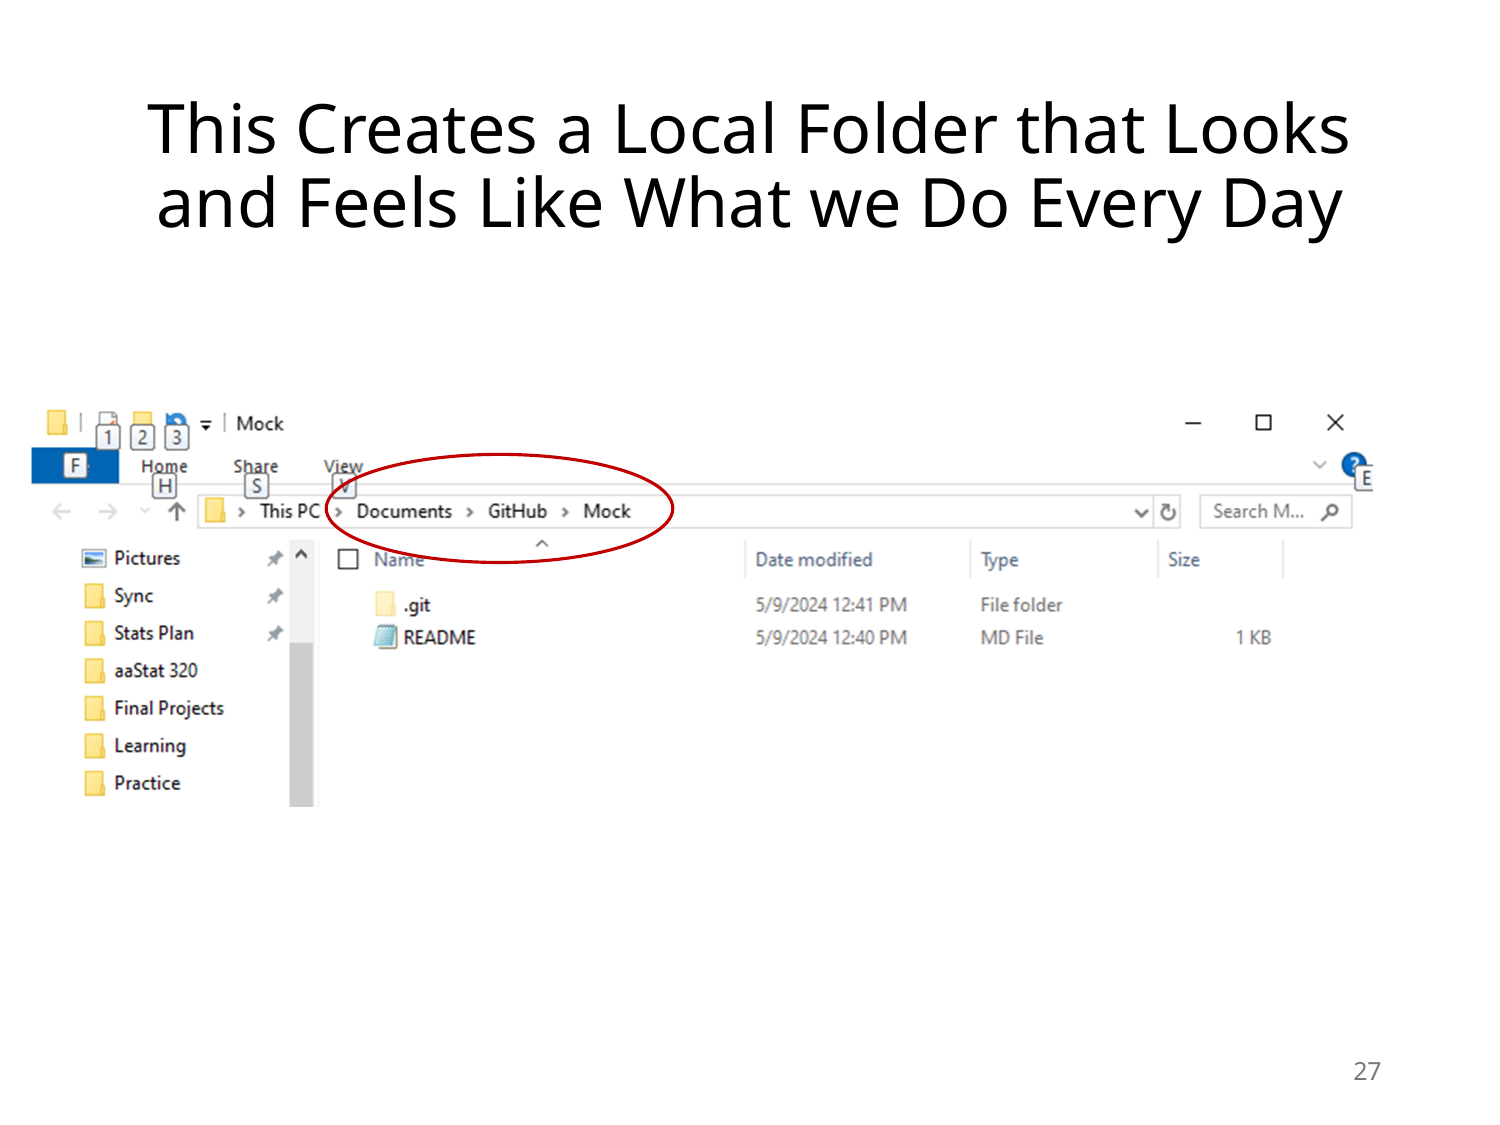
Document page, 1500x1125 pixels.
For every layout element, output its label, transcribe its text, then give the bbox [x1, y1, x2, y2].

title This Creates a Local Folder that Looks and Feels Like What we Do Every Day [103, 59, 1397, 278]
picture [30, 398, 1411, 808]
slide_number 27 [1059, 1042, 1397, 1103]
